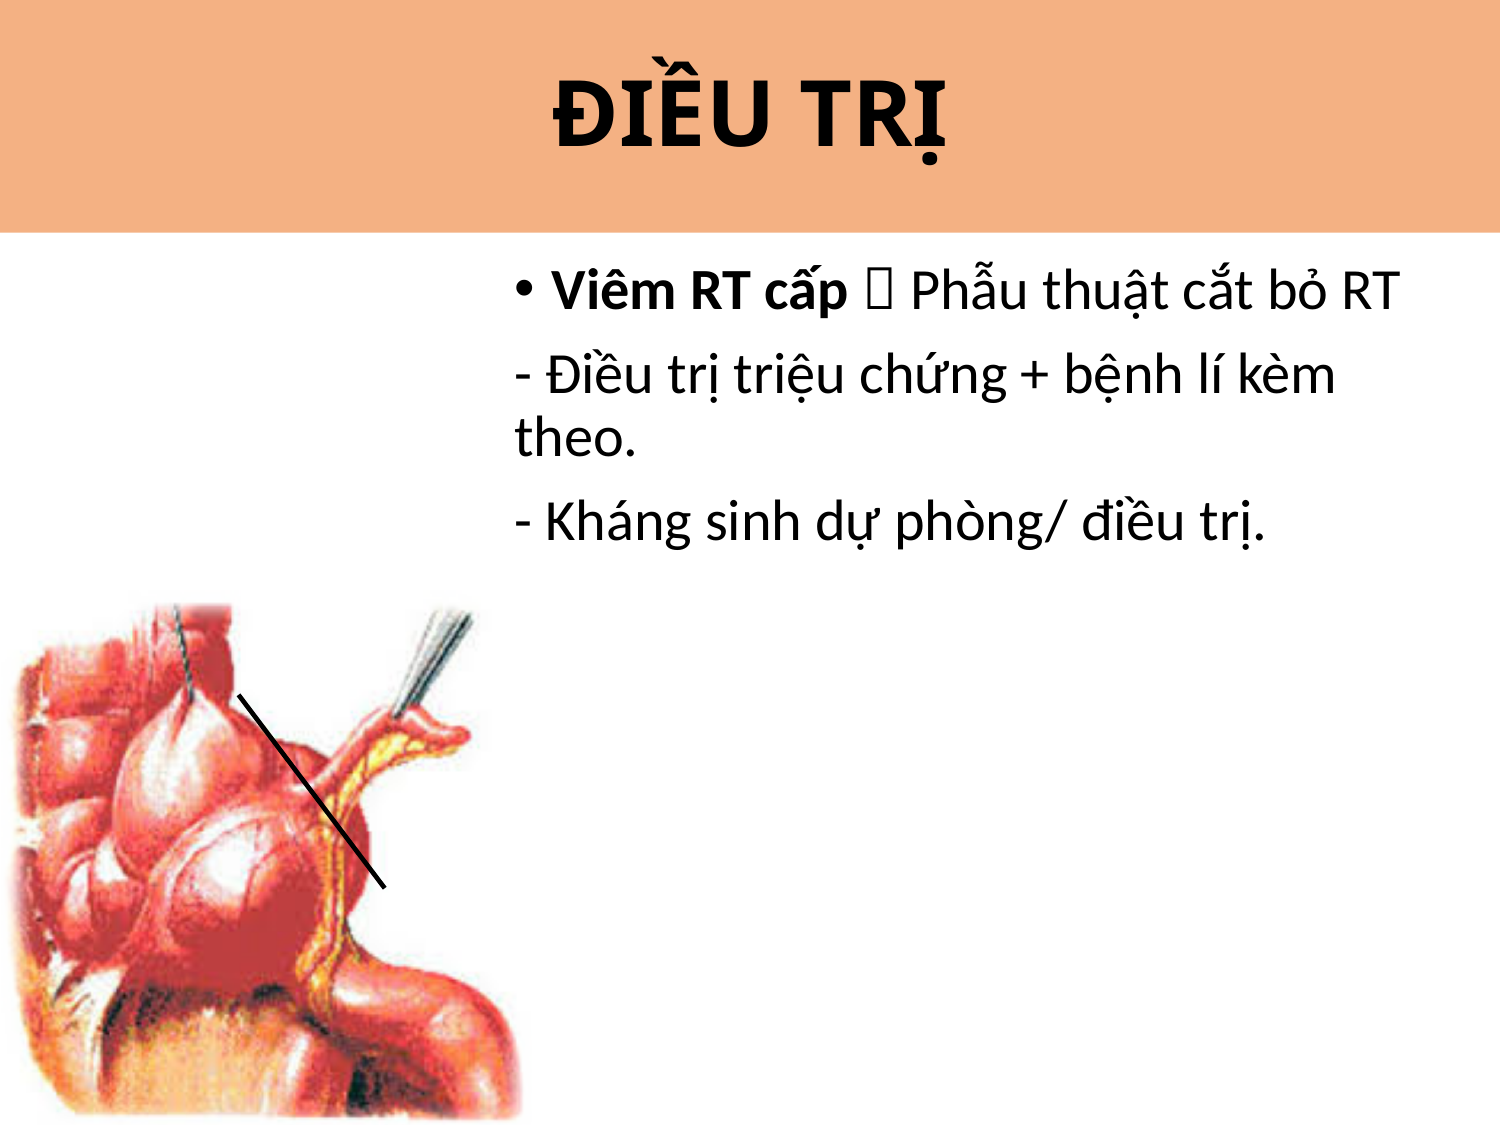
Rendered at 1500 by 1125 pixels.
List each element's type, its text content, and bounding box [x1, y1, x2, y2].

title ĐIỀU TRỊ [0, 0, 1500, 233]
list Viêm RT cấp  Phẫu thuật cắt bỏ RT - Điều trị triệu chứng + bệnh lí kèm theo. - Kháng sinh dự phòng/ điều trị. [499, 252, 1442, 1014]
picture [1, 590, 532, 1125]
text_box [238, 694, 385, 889]
